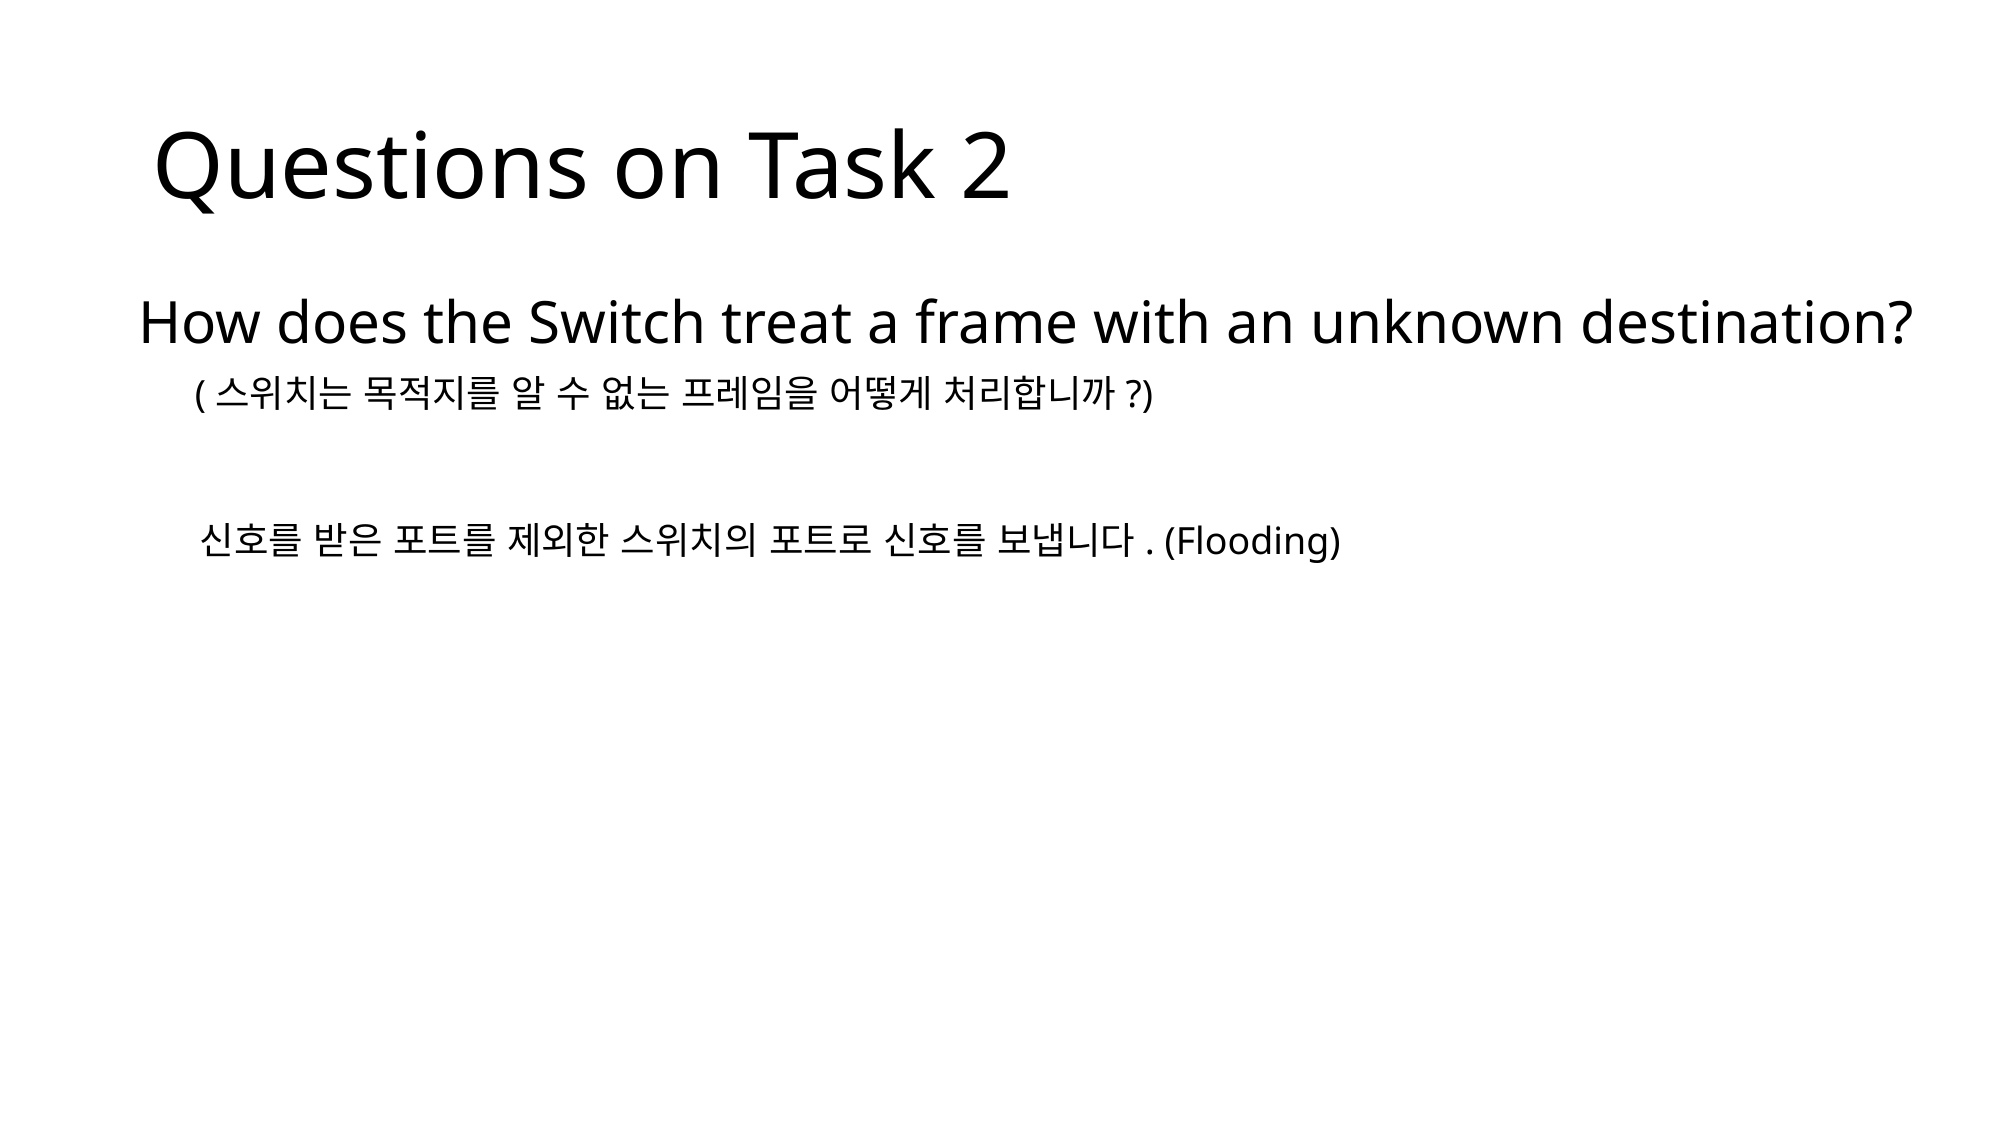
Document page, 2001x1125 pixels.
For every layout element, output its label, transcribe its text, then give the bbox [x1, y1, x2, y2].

text_box 신호를 받은 포트를 제외한 스위치의 포트로 신호를 보냅니다. (Flooding) [185, 509, 1356, 570]
text_box How does the Switch treat a frame with an unknown destination? [123, 277, 1930, 363]
text_box (스위치는 목적지를 알 수 없는 프레임을 어떻게 처리합니까?) [180, 363, 1169, 423]
title Questions on Task 2 [137, 59, 1863, 277]
